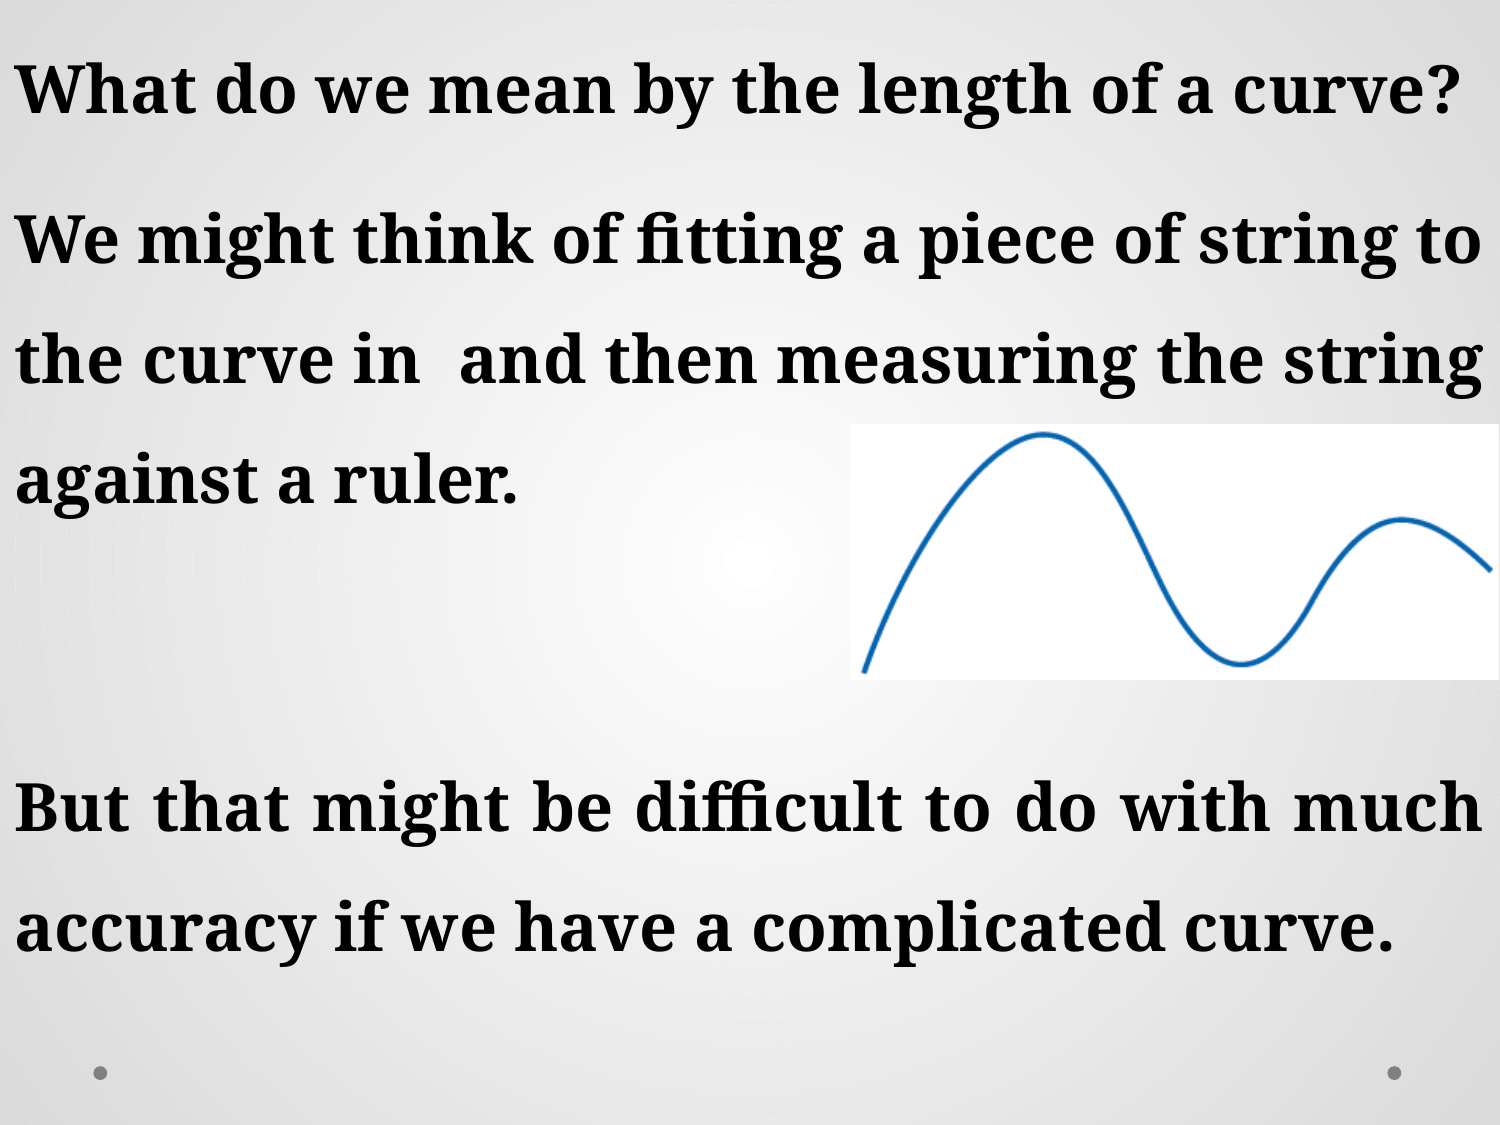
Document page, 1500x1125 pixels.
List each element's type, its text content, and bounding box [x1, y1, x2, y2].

text_box What do we mean by the length of a curve? [0, 0, 1500, 135]
text_box But that might be difficult to do with much accuracy if we have a complicated curve. [0, 717, 1500, 972]
picture [850, 424, 1500, 680]
